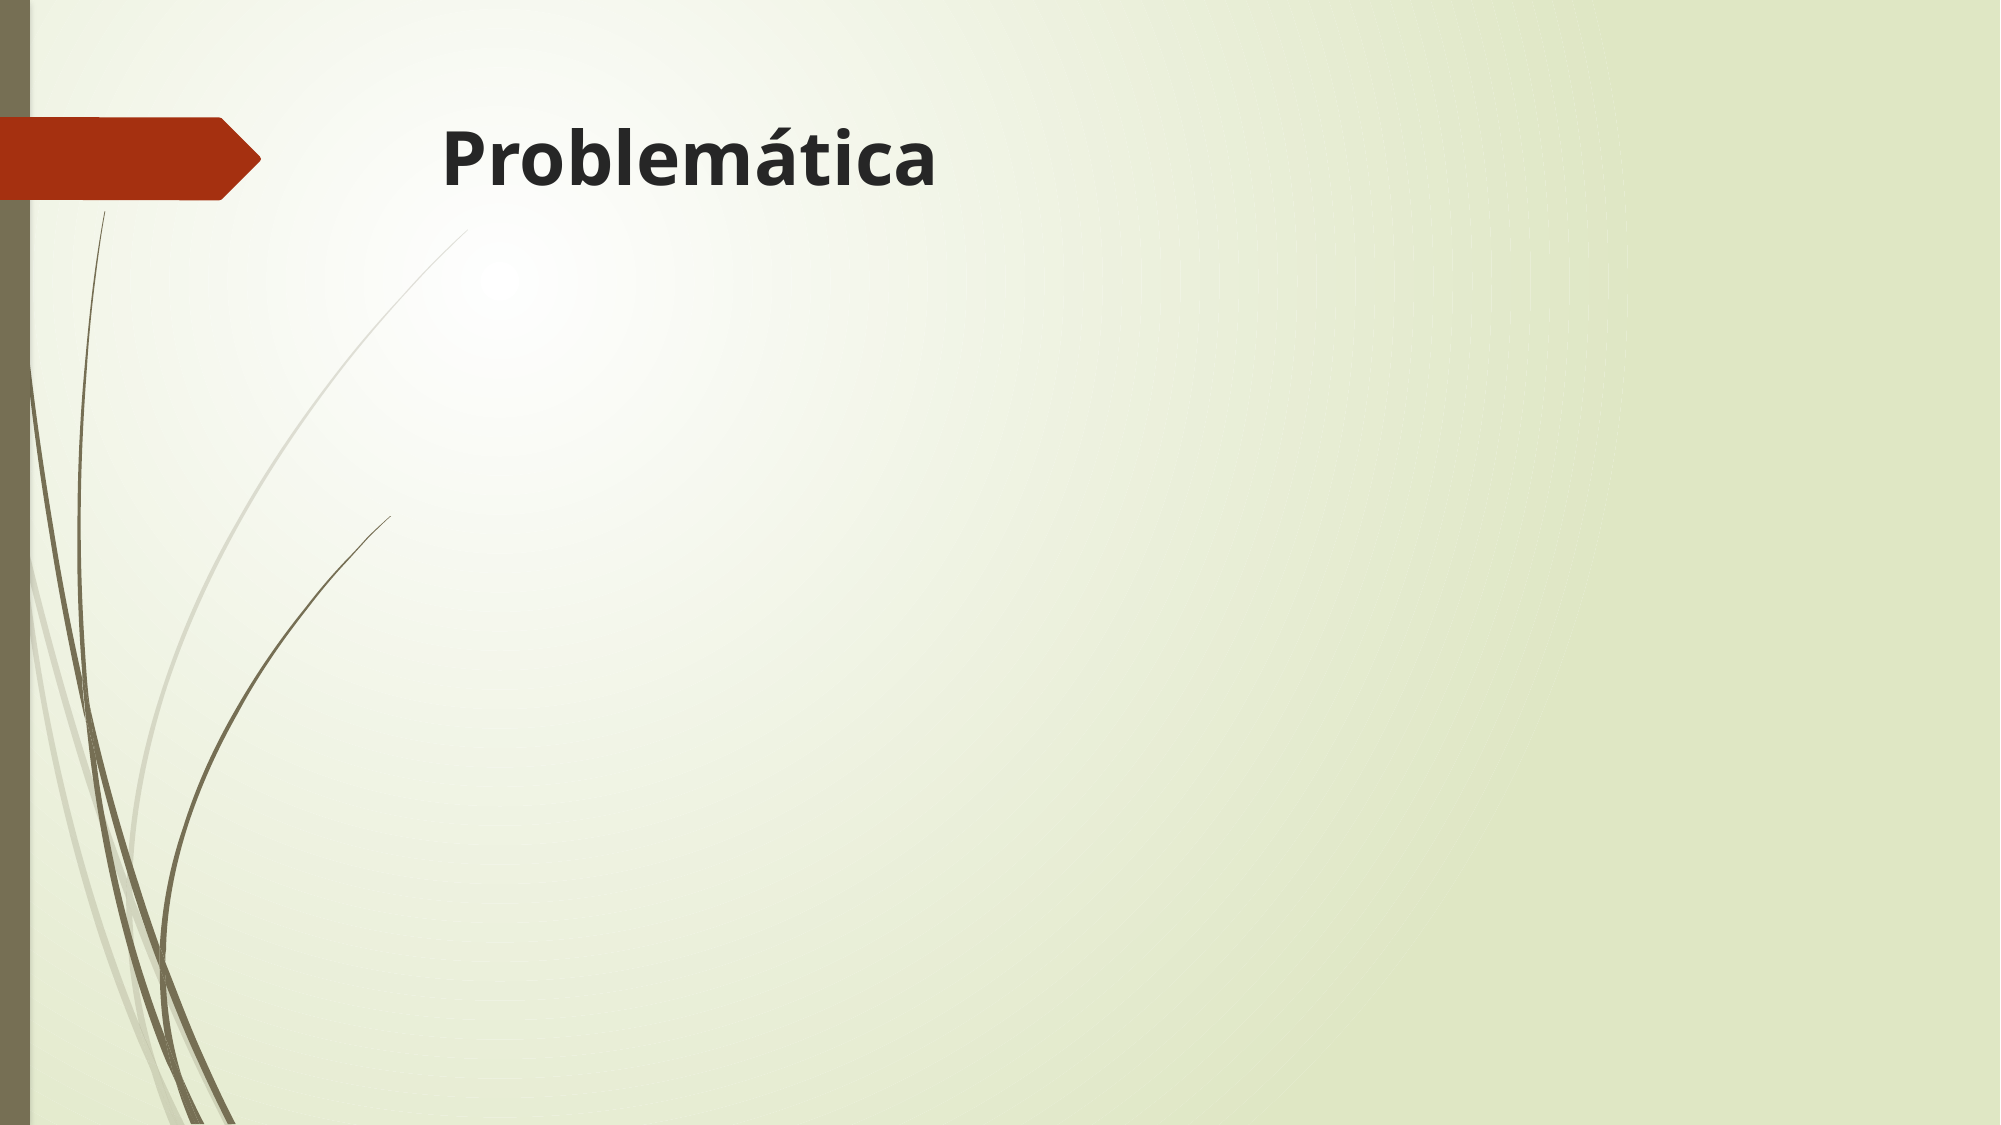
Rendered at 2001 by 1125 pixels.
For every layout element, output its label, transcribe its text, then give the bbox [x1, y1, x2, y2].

title Problemática [425, 102, 1888, 313]
